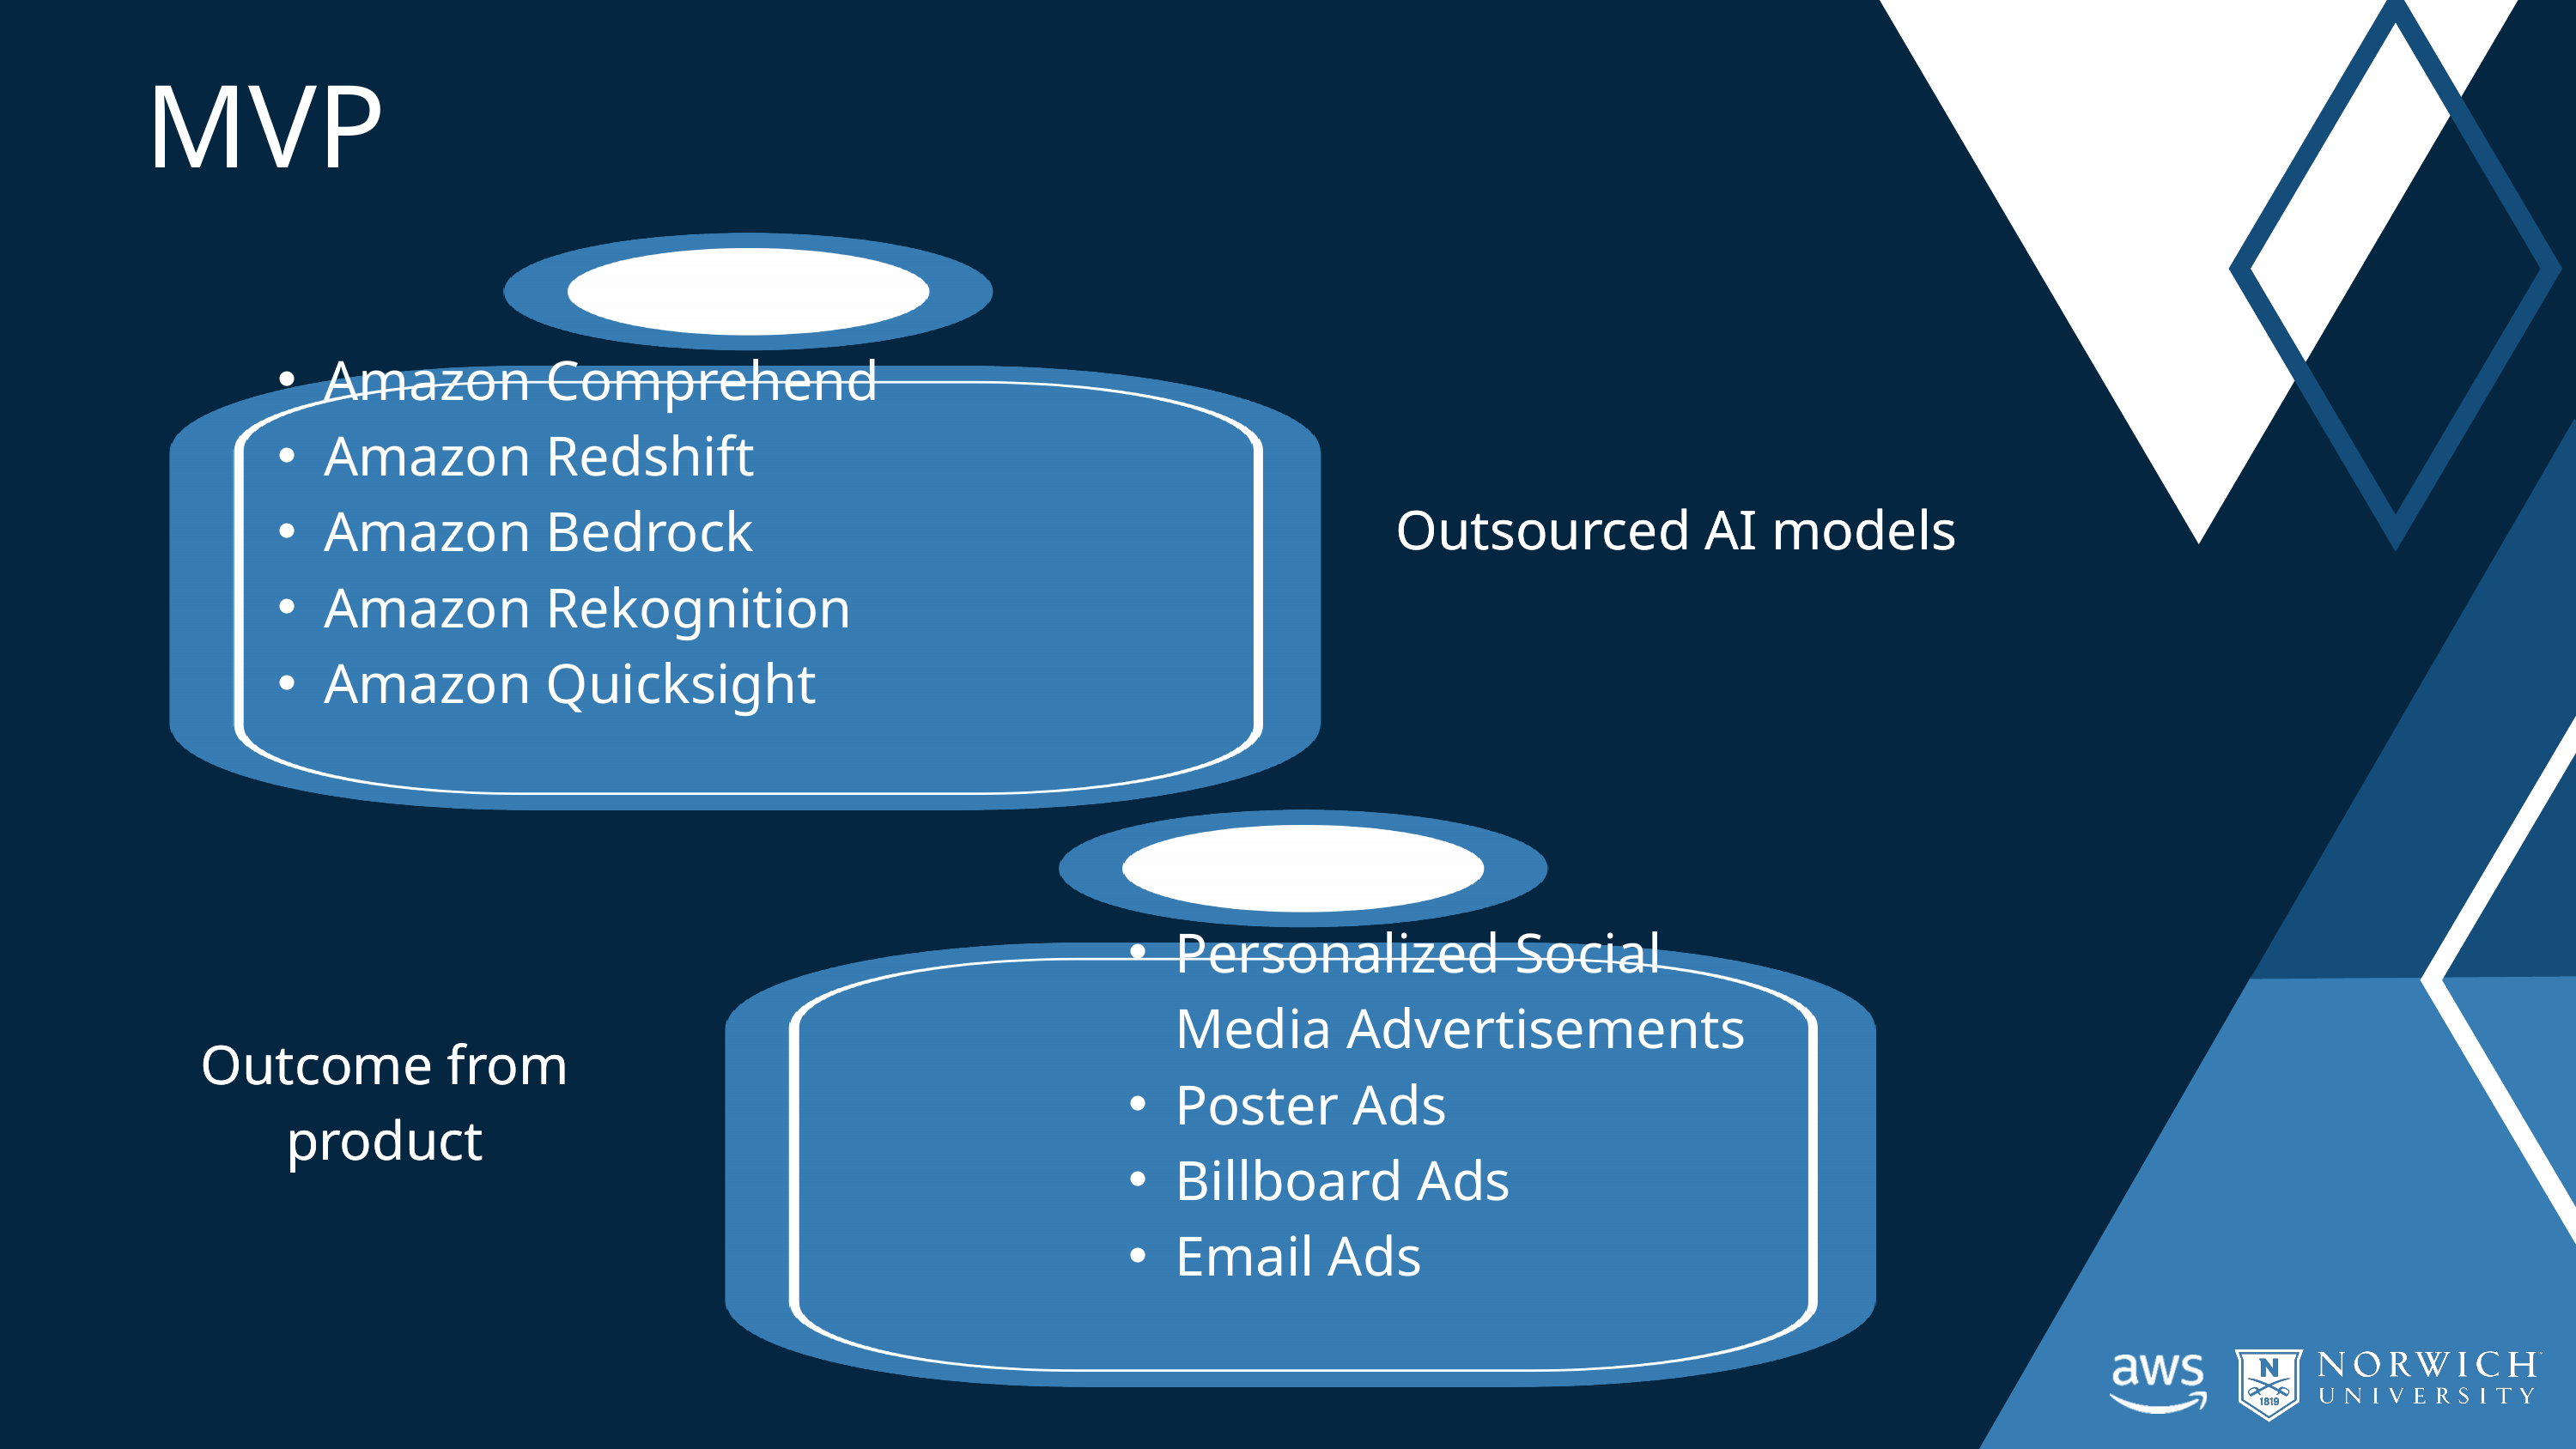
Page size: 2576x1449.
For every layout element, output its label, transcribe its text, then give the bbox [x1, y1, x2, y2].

text_box Amazon Comprehend Amazon Redshift Amazon Bedrock Amazon Rekognition Amazon Quicksight [231, 335, 966, 715]
text_box Personalized Social Media Advertisements Poster Ads Billboard Ads Email Ads [1082, 907, 1768, 1288]
text_box MVP [144, 53, 1470, 191]
text_box Outsourced AI models [1288, 485, 1768, 561]
text_box Outcome from product [106, 1020, 663, 1171]
text_box [144, 233, 1321, 810]
text_box [700, 809, 1768, 1387]
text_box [1773, 0, 2576, 1449]
